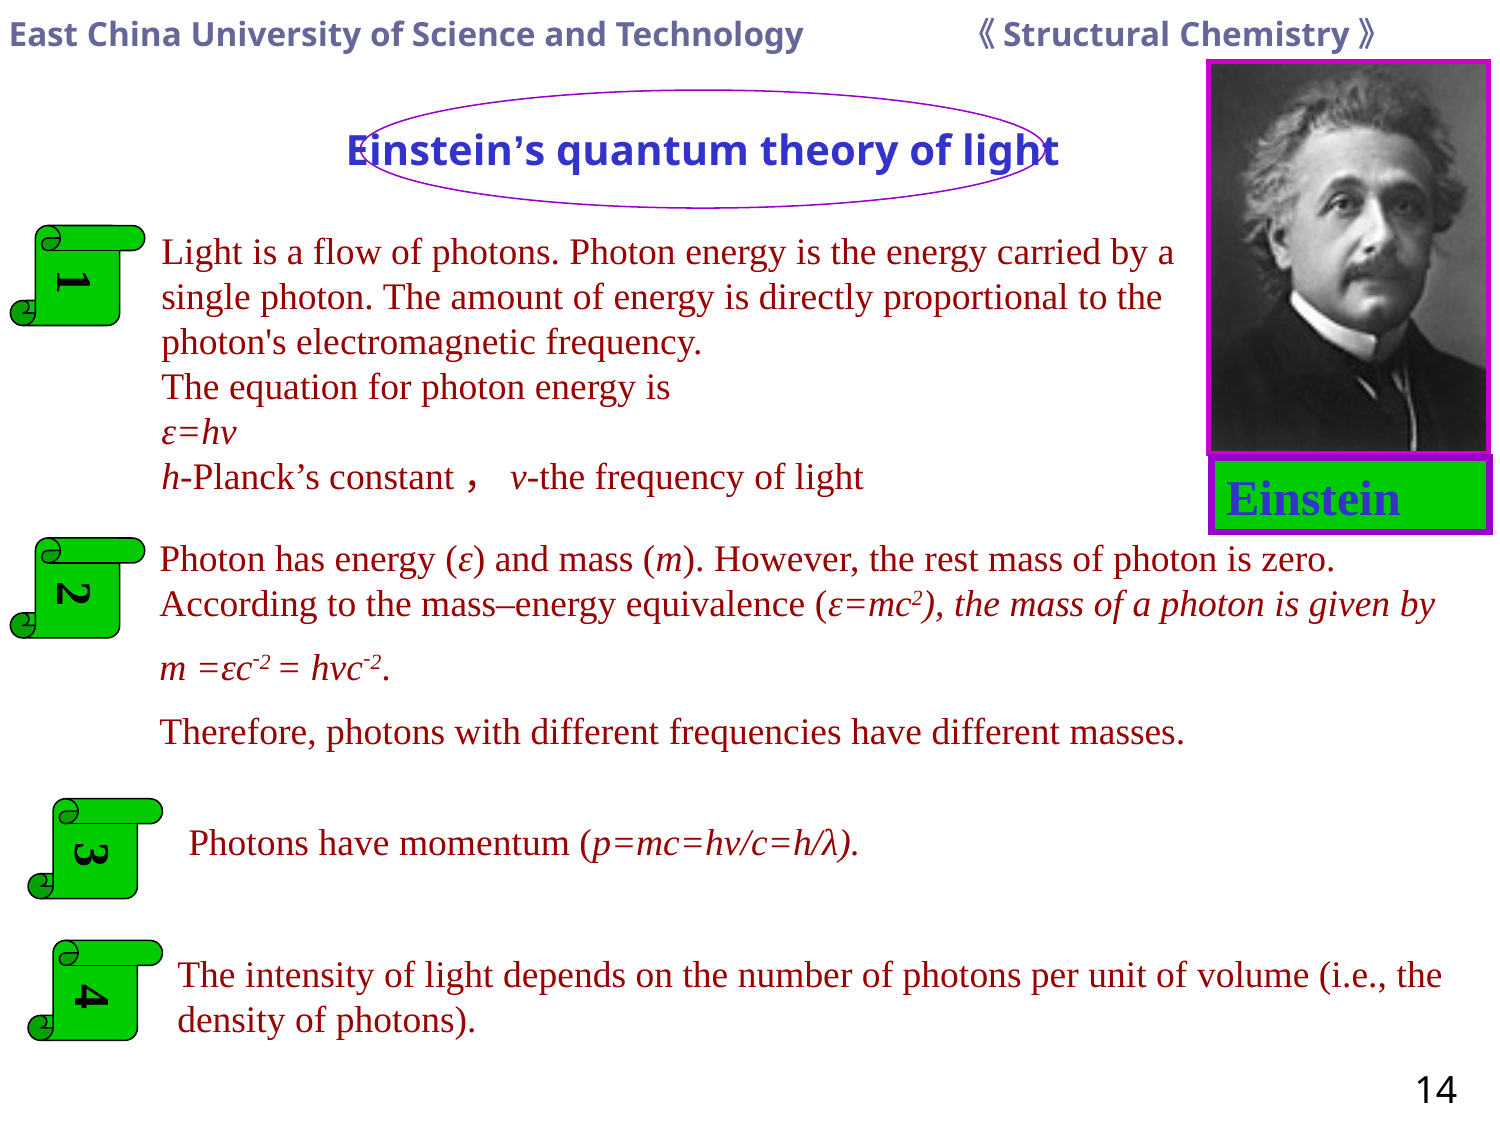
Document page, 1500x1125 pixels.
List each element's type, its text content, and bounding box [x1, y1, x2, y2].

text_box 4 [28, 940, 163, 1041]
text_box 1 [10, 225, 145, 326]
text_box 2 [10, 537, 145, 638]
text_box Photon has energy (ε) and mass (m). However, the rest mass of photon is zero. According to the mass–energy equivalence (ε=mc2), the mass of a photon is given by m =εc-2 = hvc-2. Therefore, photons with different frequencies have different masses. [159, 527, 1495, 760]
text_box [1210, 63, 1490, 539]
text_box Einstein’s quantum theory of light [360, 90, 1046, 209]
text_box Light is a flow of photons. Photon energy is the energy carried by a single photon. The amount of energy is directly proportional to the photon's electromagnetic frequency. The equation for photon energy is ε=hv h-Planck’s constant，v-the frequency of light [146, 219, 1199, 505]
text_box The intensity of light depends on the number of photons per unit of volume (i.e., the density of photons). [162, 942, 1500, 1047]
text_box Photons have momentum (p=mc=hv/c=h/λ). [173, 810, 1093, 871]
text_box 3 [28, 798, 163, 899]
